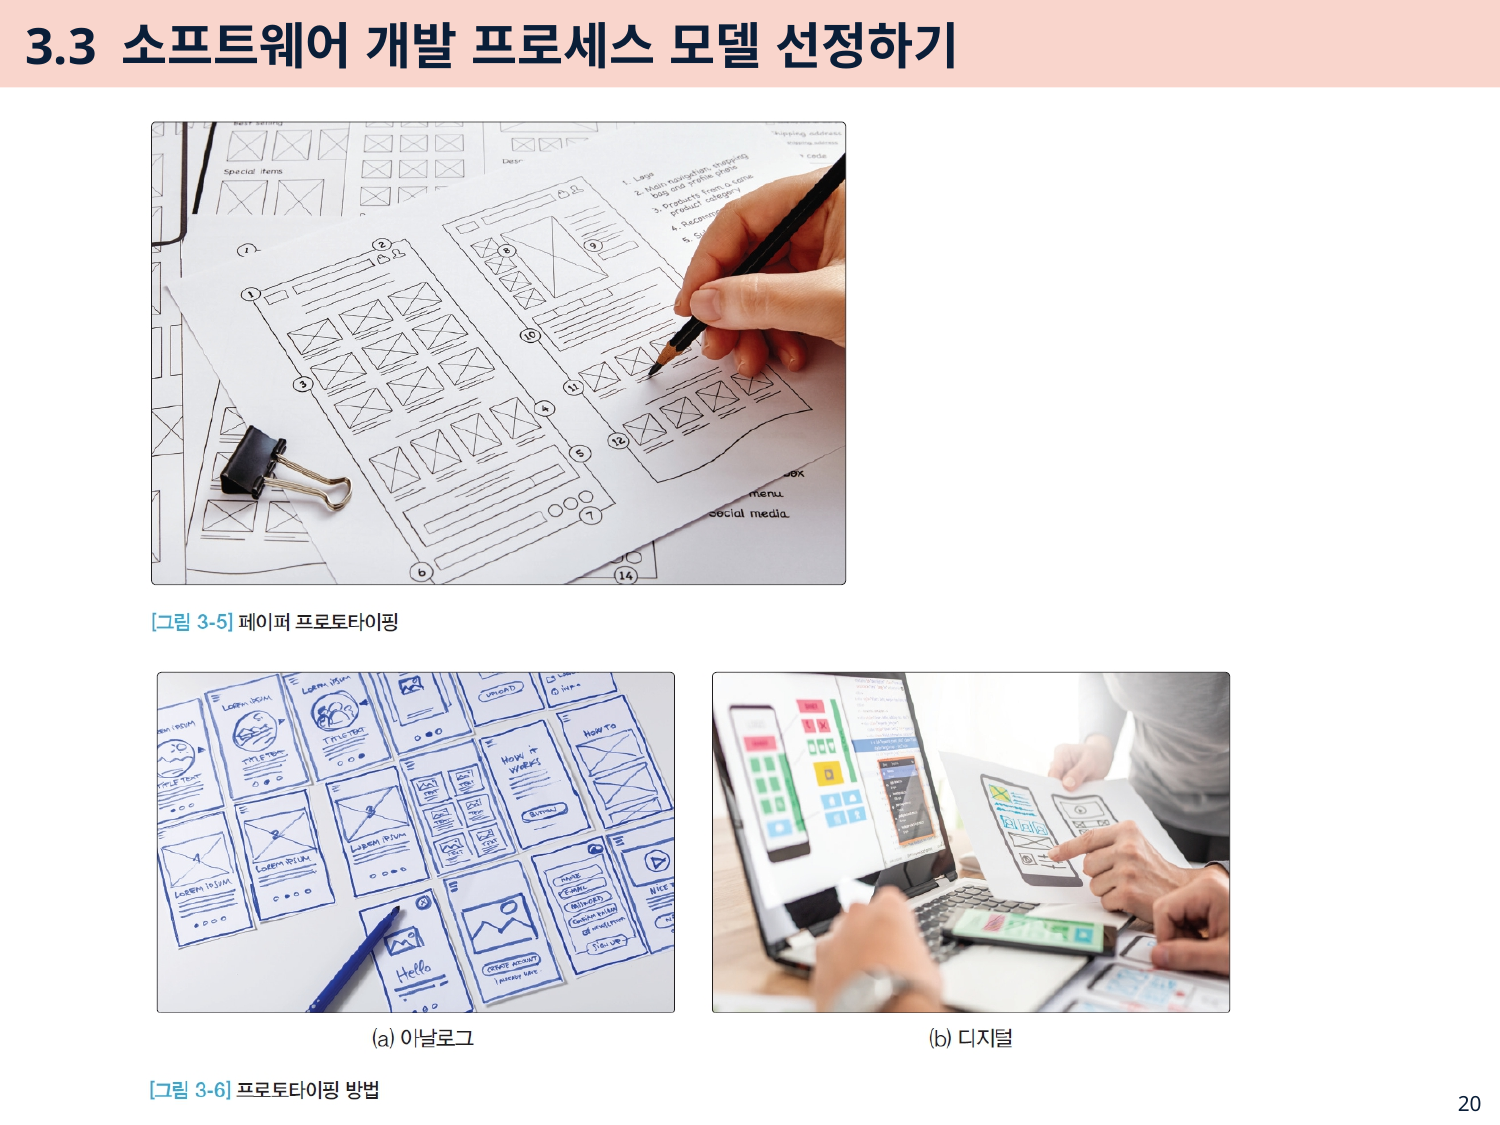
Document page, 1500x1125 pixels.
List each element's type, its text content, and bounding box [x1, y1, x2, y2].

picture [146, 118, 848, 636]
picture [146, 669, 1234, 1105]
title 3.3 소프트웨어 개발 프로세스 모델 선정하기 [10, 5, 1288, 84]
